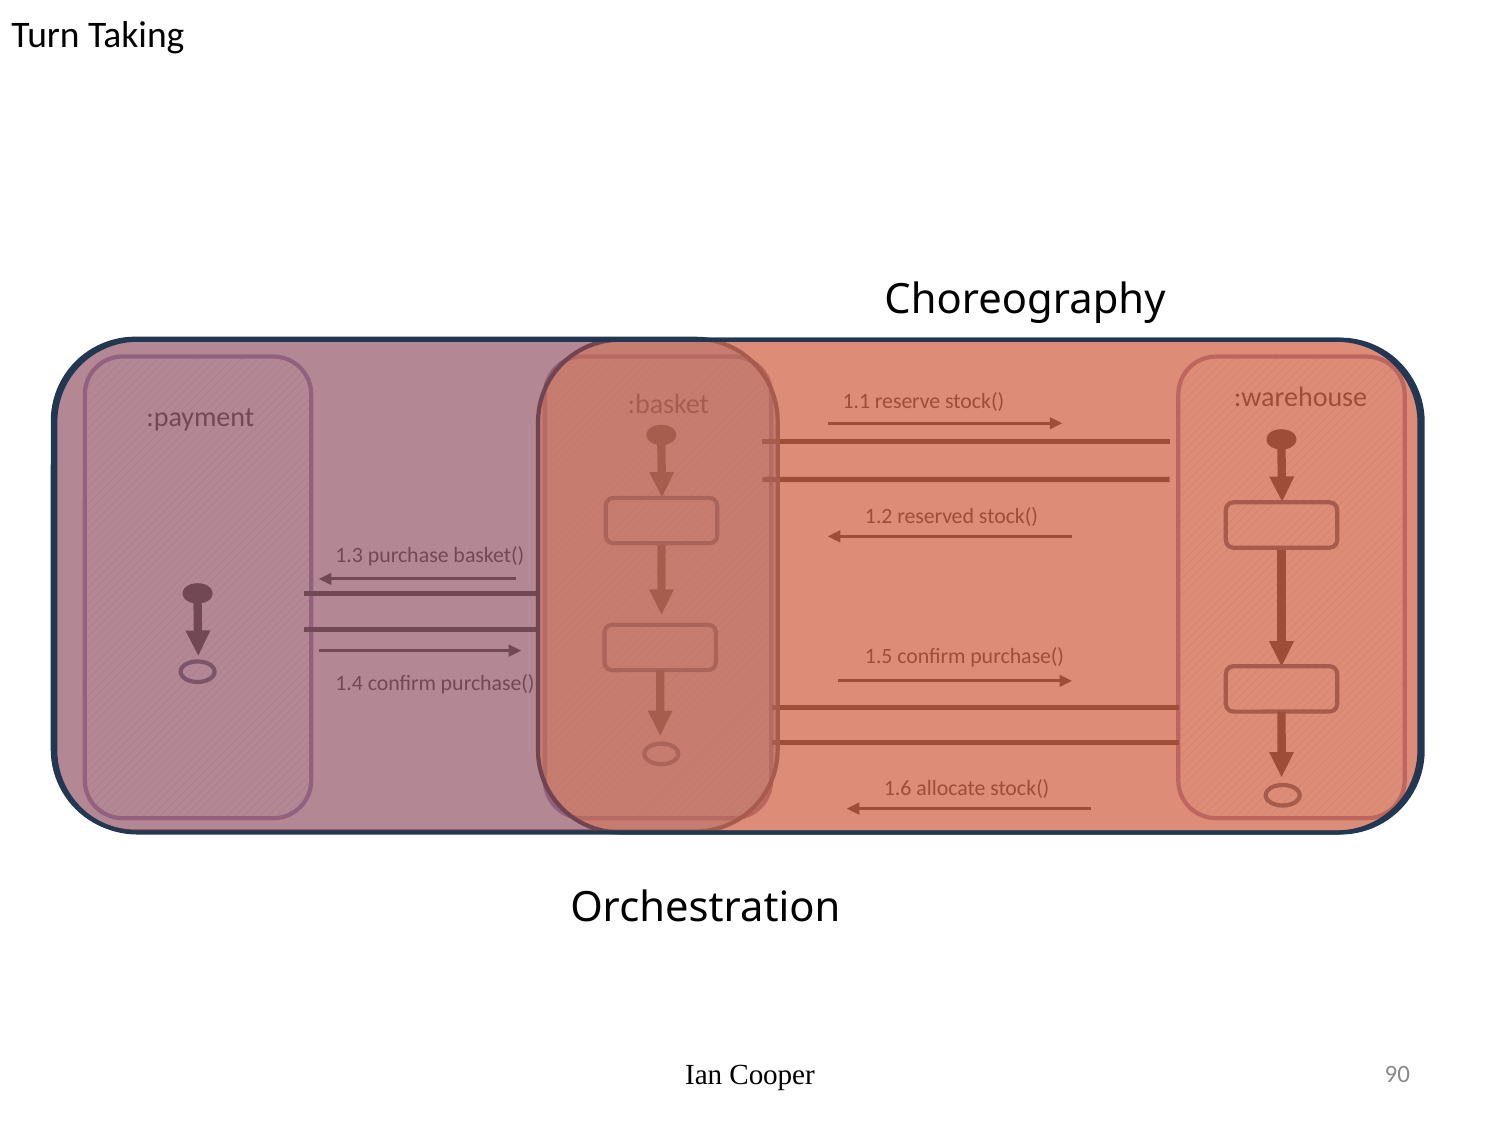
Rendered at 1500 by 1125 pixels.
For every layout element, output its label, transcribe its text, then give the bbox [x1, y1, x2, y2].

slide_number 90 [1074, 1042, 1425, 1103]
footer Ian Cooper [512, 1042, 988, 1103]
text_box [50, 336, 703, 818]
text_box [1362, 341, 1425, 832]
text_box Orchestration [555, 872, 856, 937]
text_box Turn Taking [0, 0, 1500, 66]
text_box [53, 337, 1422, 835]
text_box Choreography [869, 264, 1181, 330]
